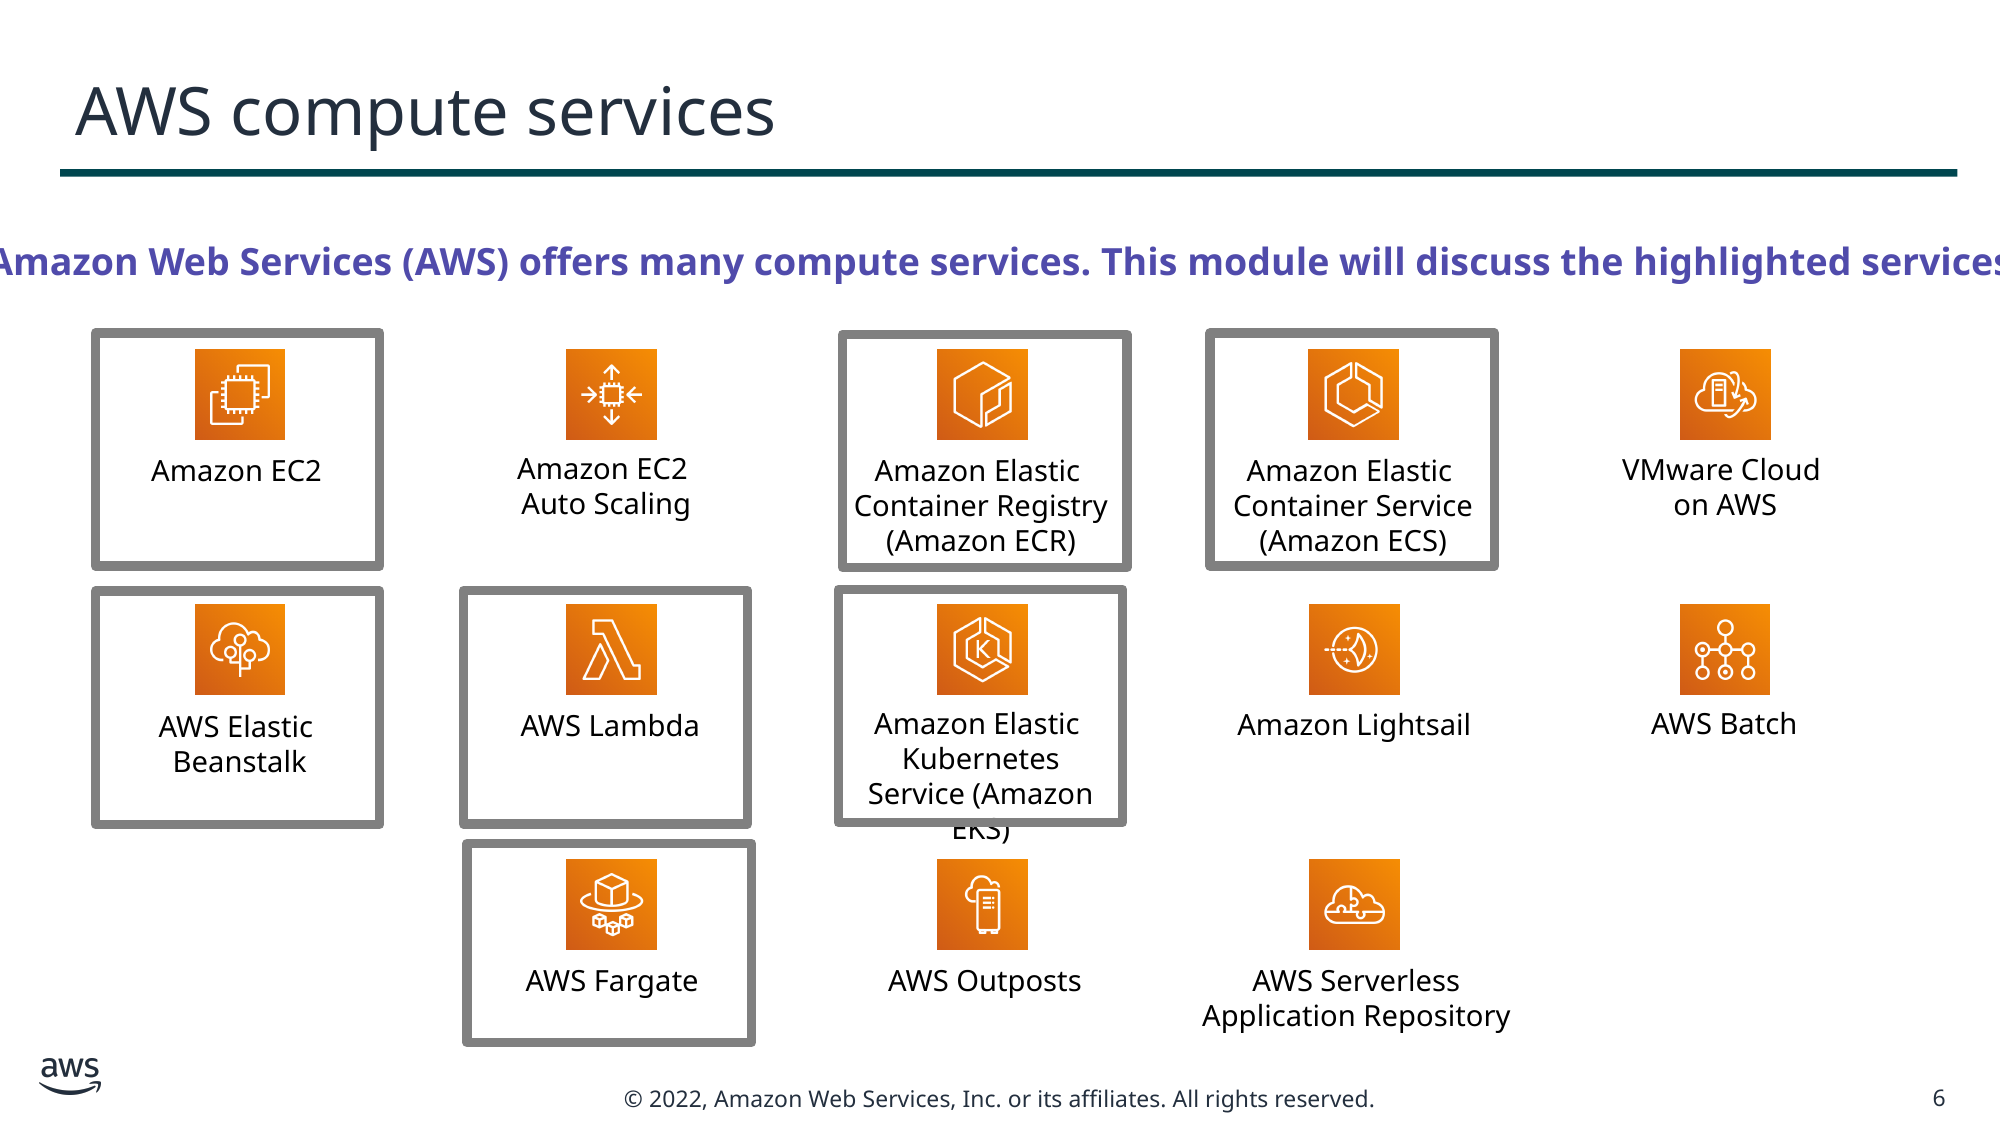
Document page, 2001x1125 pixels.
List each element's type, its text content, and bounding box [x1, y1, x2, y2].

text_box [95, 332, 1856, 1043]
slide_number 6 [1881, 1077, 1961, 1121]
text_box Amazon Web Services (AWS) offers many compute services. This module will discuss the highlighted services. [0, 230, 2000, 290]
title AWS compute services [60, 49, 1958, 170]
picture [39, 1058, 101, 1095]
